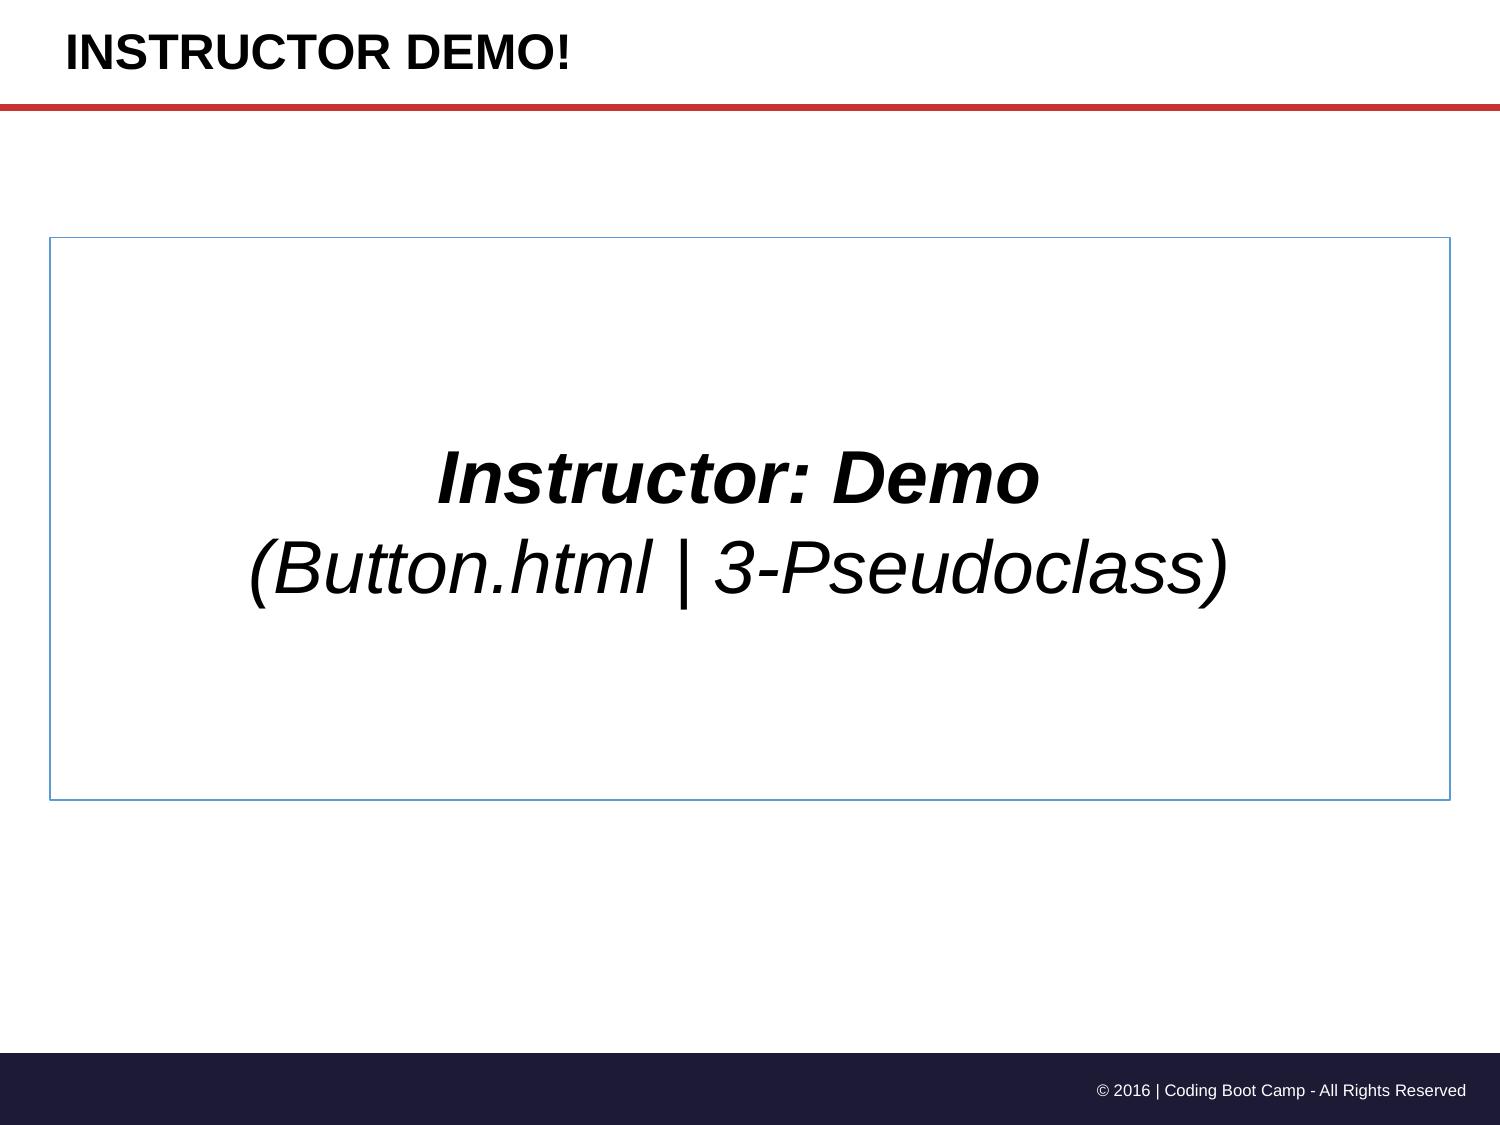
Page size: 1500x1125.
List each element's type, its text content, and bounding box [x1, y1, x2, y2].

text_box Instructor: Demo (Button.html | 3-Pseudoclass) [50, 237, 1450, 800]
title INSTRUCTOR DEMO! [50, 0, 948, 108]
